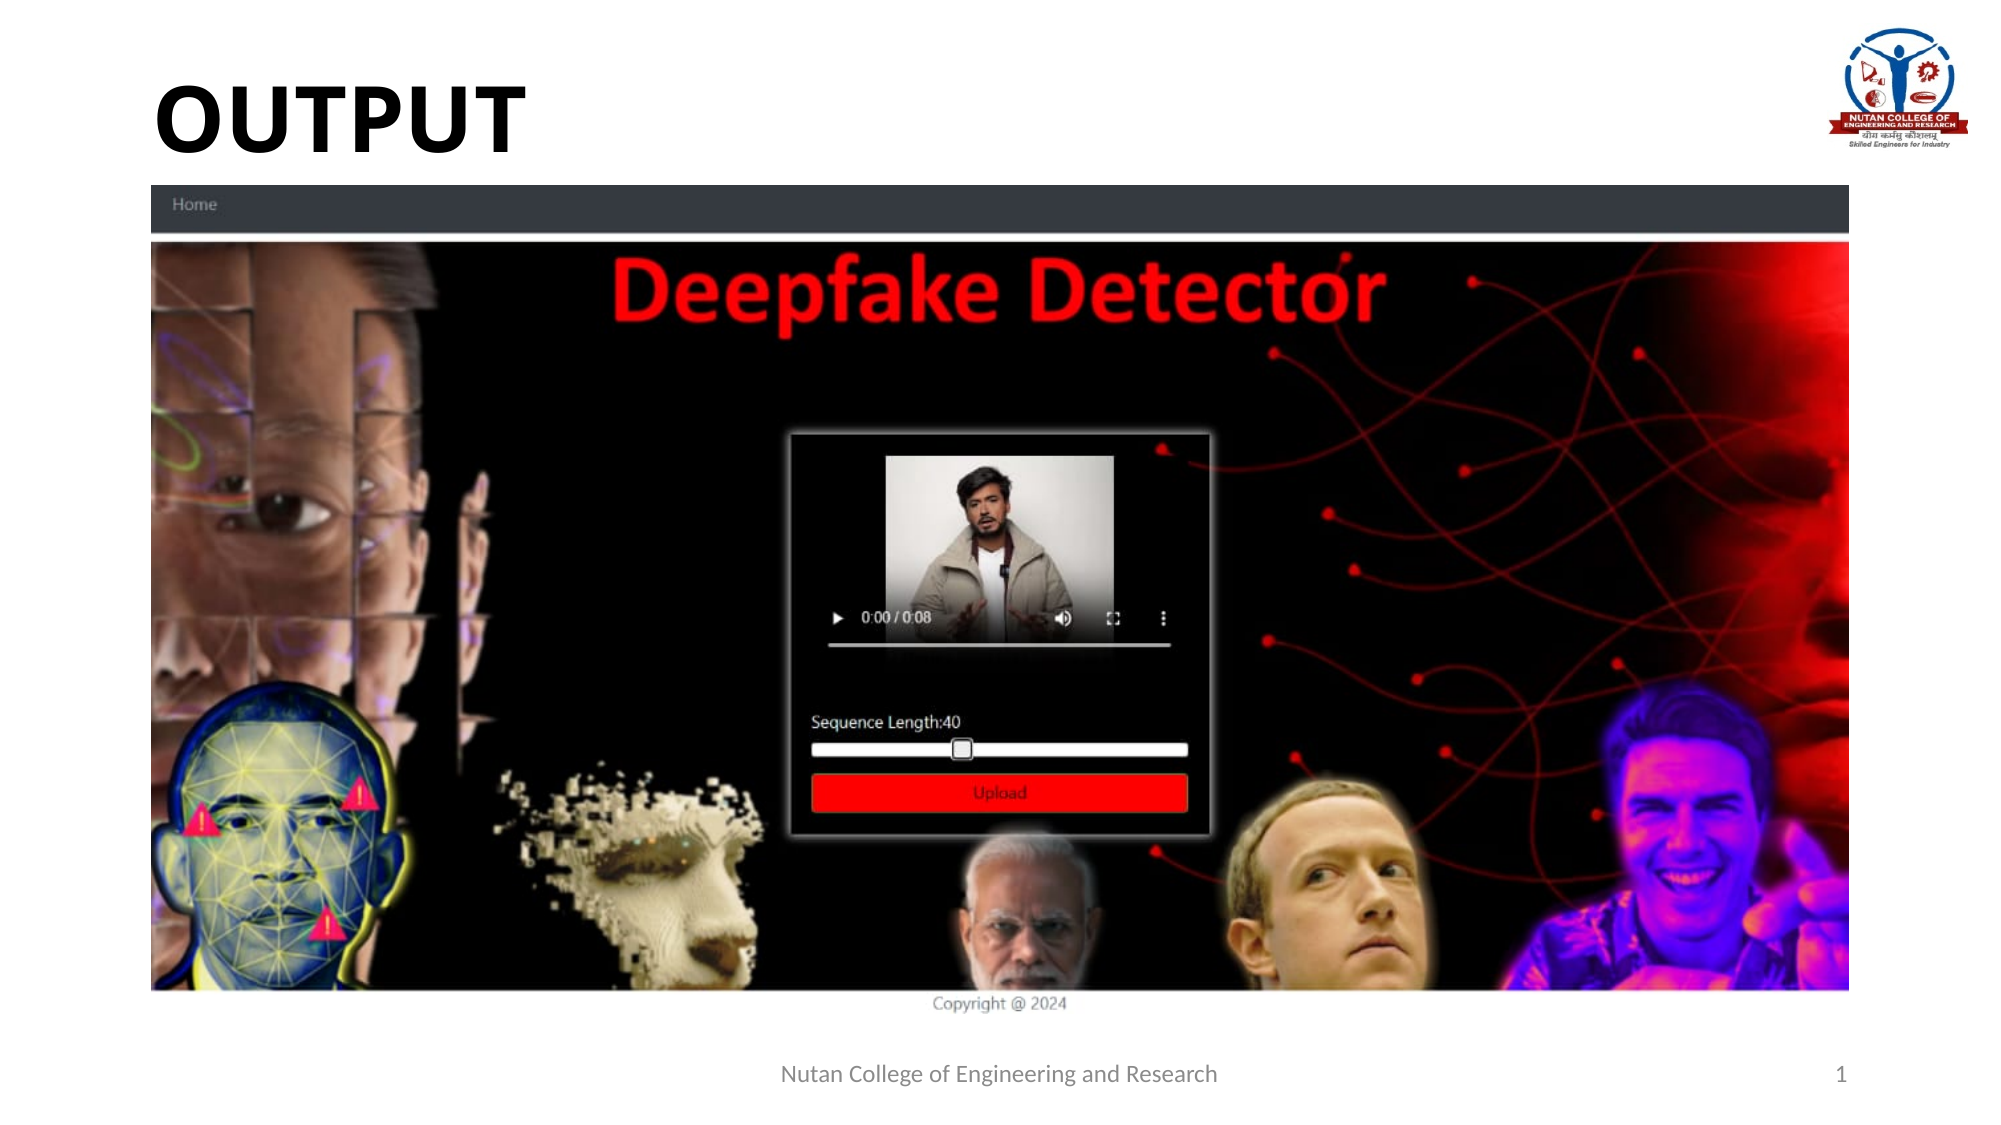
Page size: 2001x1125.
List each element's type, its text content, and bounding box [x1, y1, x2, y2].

footer Nutan College of Engineering and Research [662, 1042, 1338, 1103]
title OUTPUT [137, 59, 1863, 187]
picture [1827, 23, 1968, 151]
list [151, 185, 1849, 1014]
slide_number 1 [1412, 1042, 1863, 1103]
